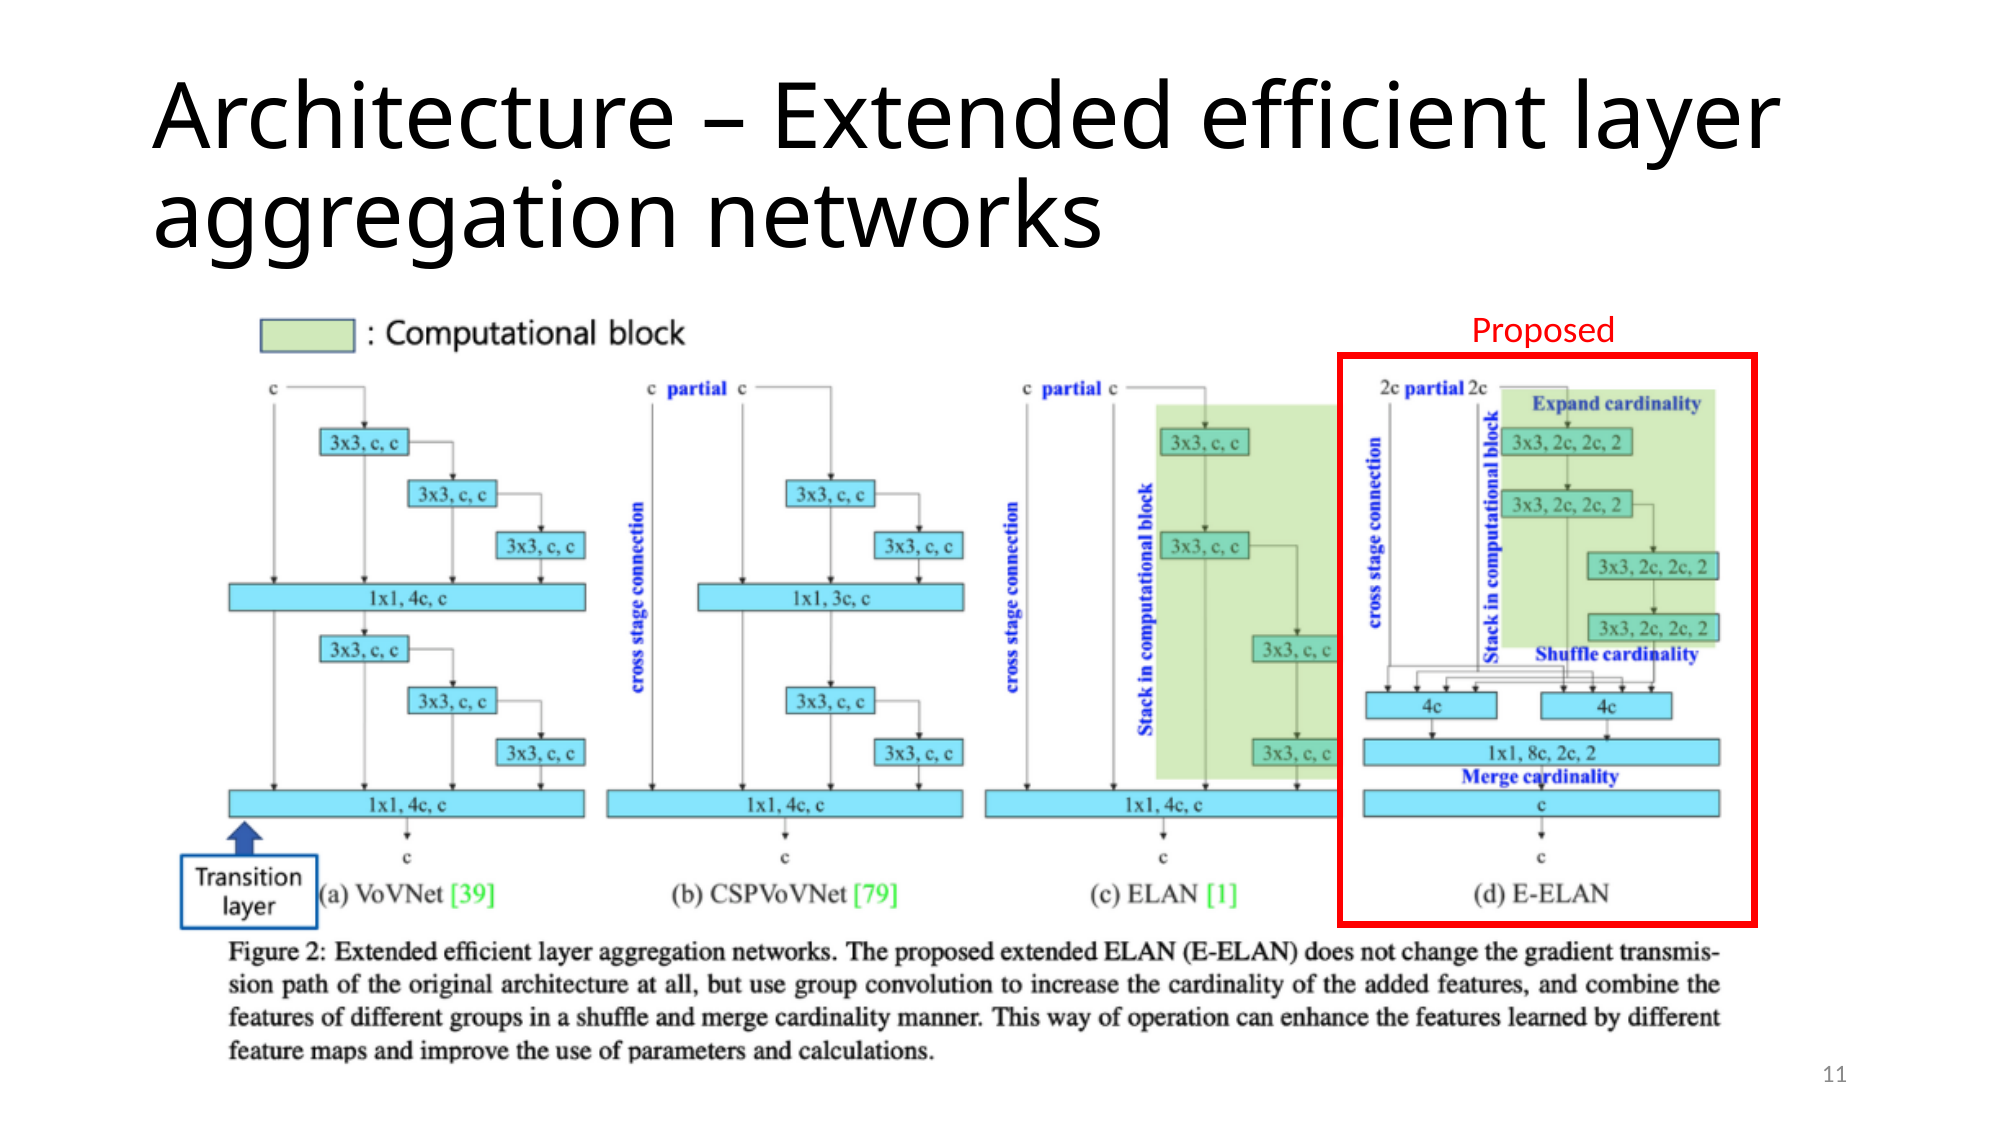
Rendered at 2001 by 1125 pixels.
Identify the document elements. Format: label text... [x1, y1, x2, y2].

picture [172, 297, 1778, 1066]
title Architecture – Extended efficient layer aggregation networks [137, 59, 1863, 278]
slide_number 11 [1412, 1042, 1863, 1103]
